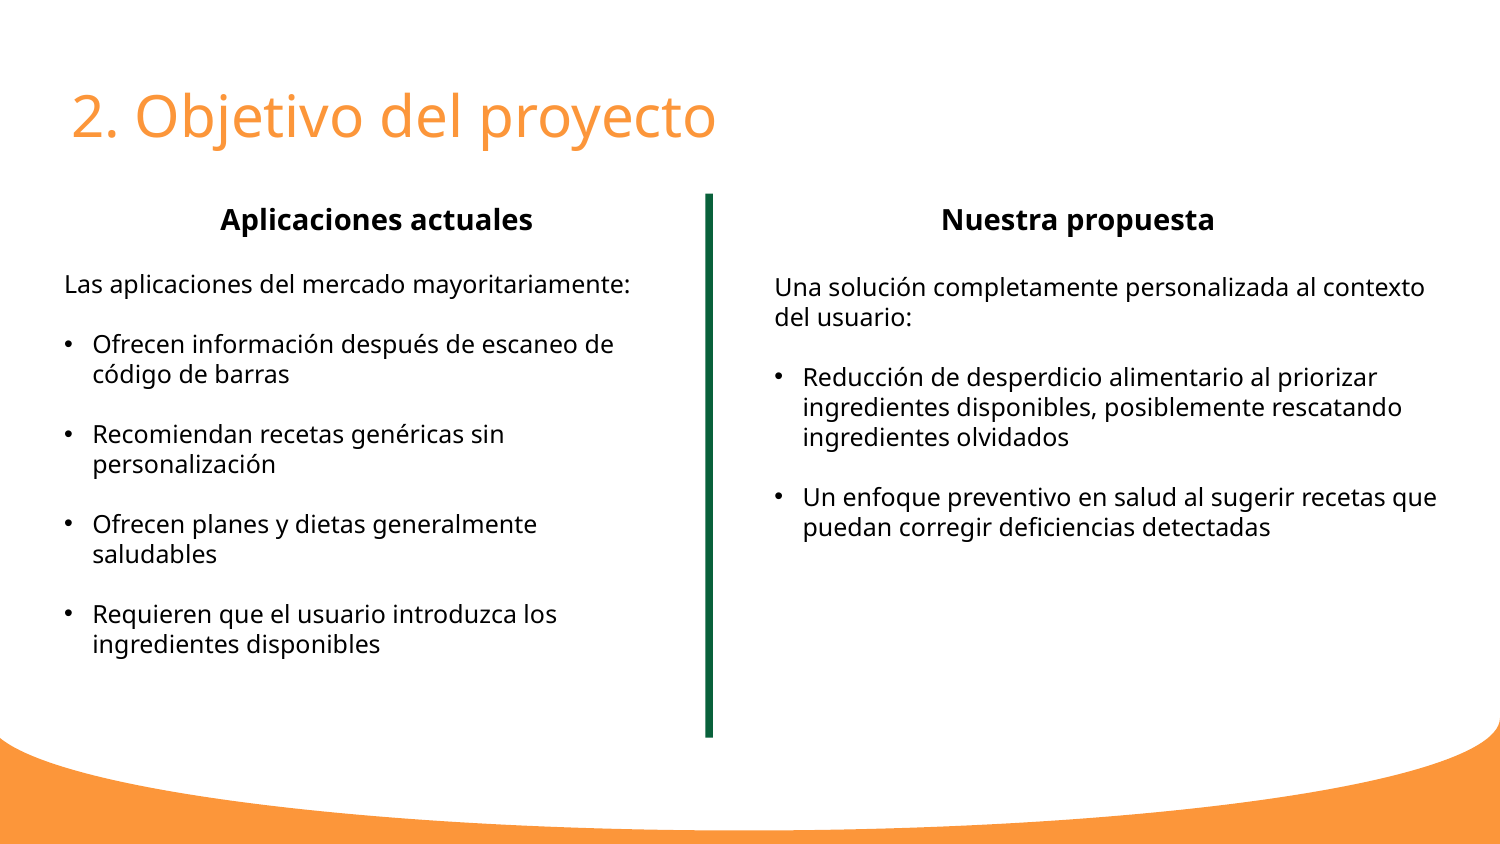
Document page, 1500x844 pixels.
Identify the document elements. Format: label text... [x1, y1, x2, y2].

text_box Las aplicaciones del mercado mayoritariamente: Ofrecen información después de escaneo de código de barras Recomiendan recetas genéricas sin personalización Ofrecen planes y dietas generalmente saludables Requieren que el usuario introduzca los ingredientes disponibles [49, 261, 659, 666]
text_box Una solución completamente personalizada al contexto del usuario: Reducción de desperdicio alimentario al priorizar ingredientes disponibles, posiblemente rescatando ingredientes olvidados Un enfoque preventivo en salud al sugerir recetas que puedan corregir deficiencias detectadas [759, 264, 1459, 549]
text_box [703, 191, 715, 740]
text_box [0, 715, 1500, 844]
text_box 2. Objetivo del proyecto [55, 74, 1355, 154]
text_box Nuestra propuesta [705, 193, 1451, 244]
text_box Aplicaciones actuales [48, 193, 703, 244]
